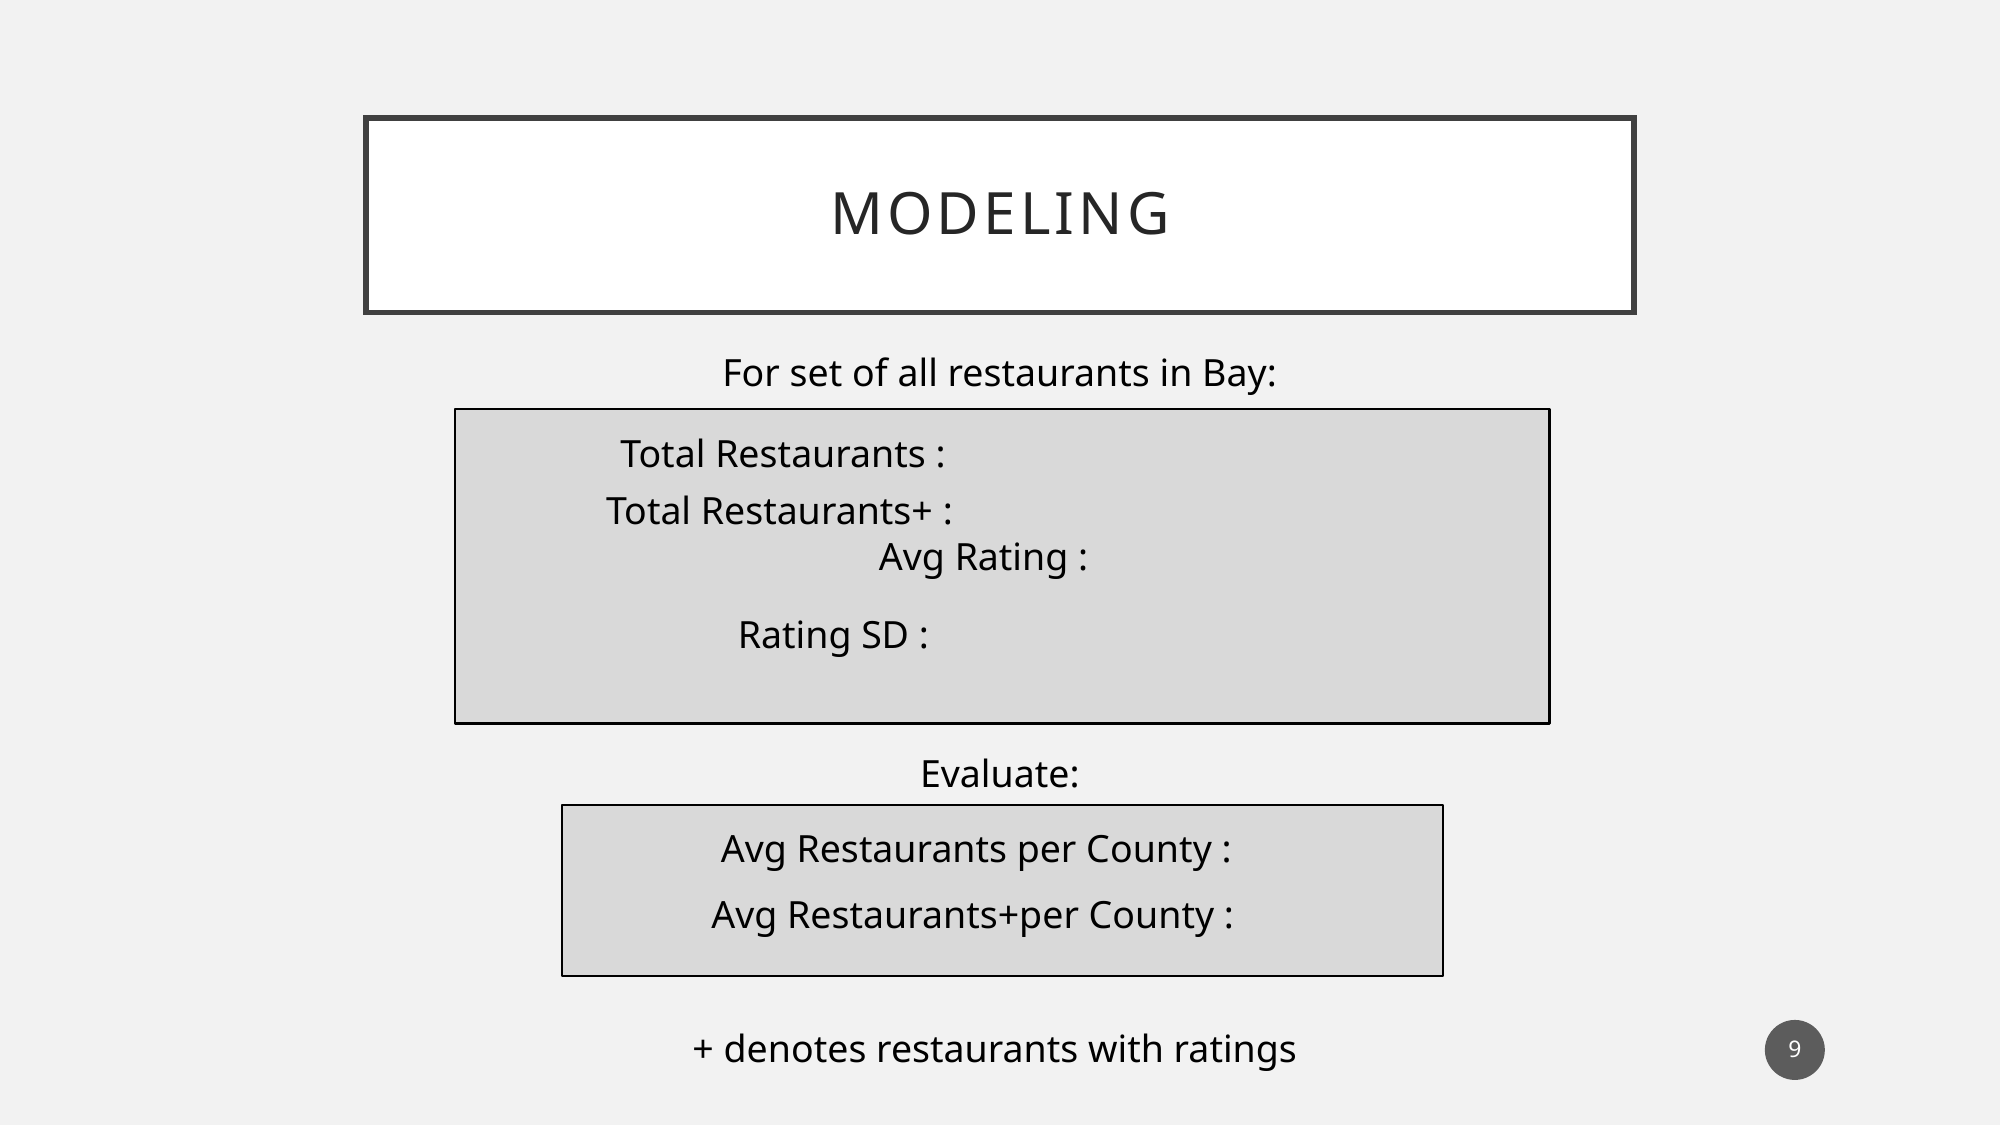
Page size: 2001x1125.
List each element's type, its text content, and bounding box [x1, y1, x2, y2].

slide_number 9 [1764, 1019, 1825, 1080]
text_box For set of all restaurants in Bay: [707, 341, 1293, 402]
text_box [637, 824, 1368, 956]
text_box Evaluate: [905, 743, 1095, 803]
title Modeling [363, 115, 1637, 315]
text_box [454, 408, 1551, 725]
text_box [561, 804, 1444, 977]
